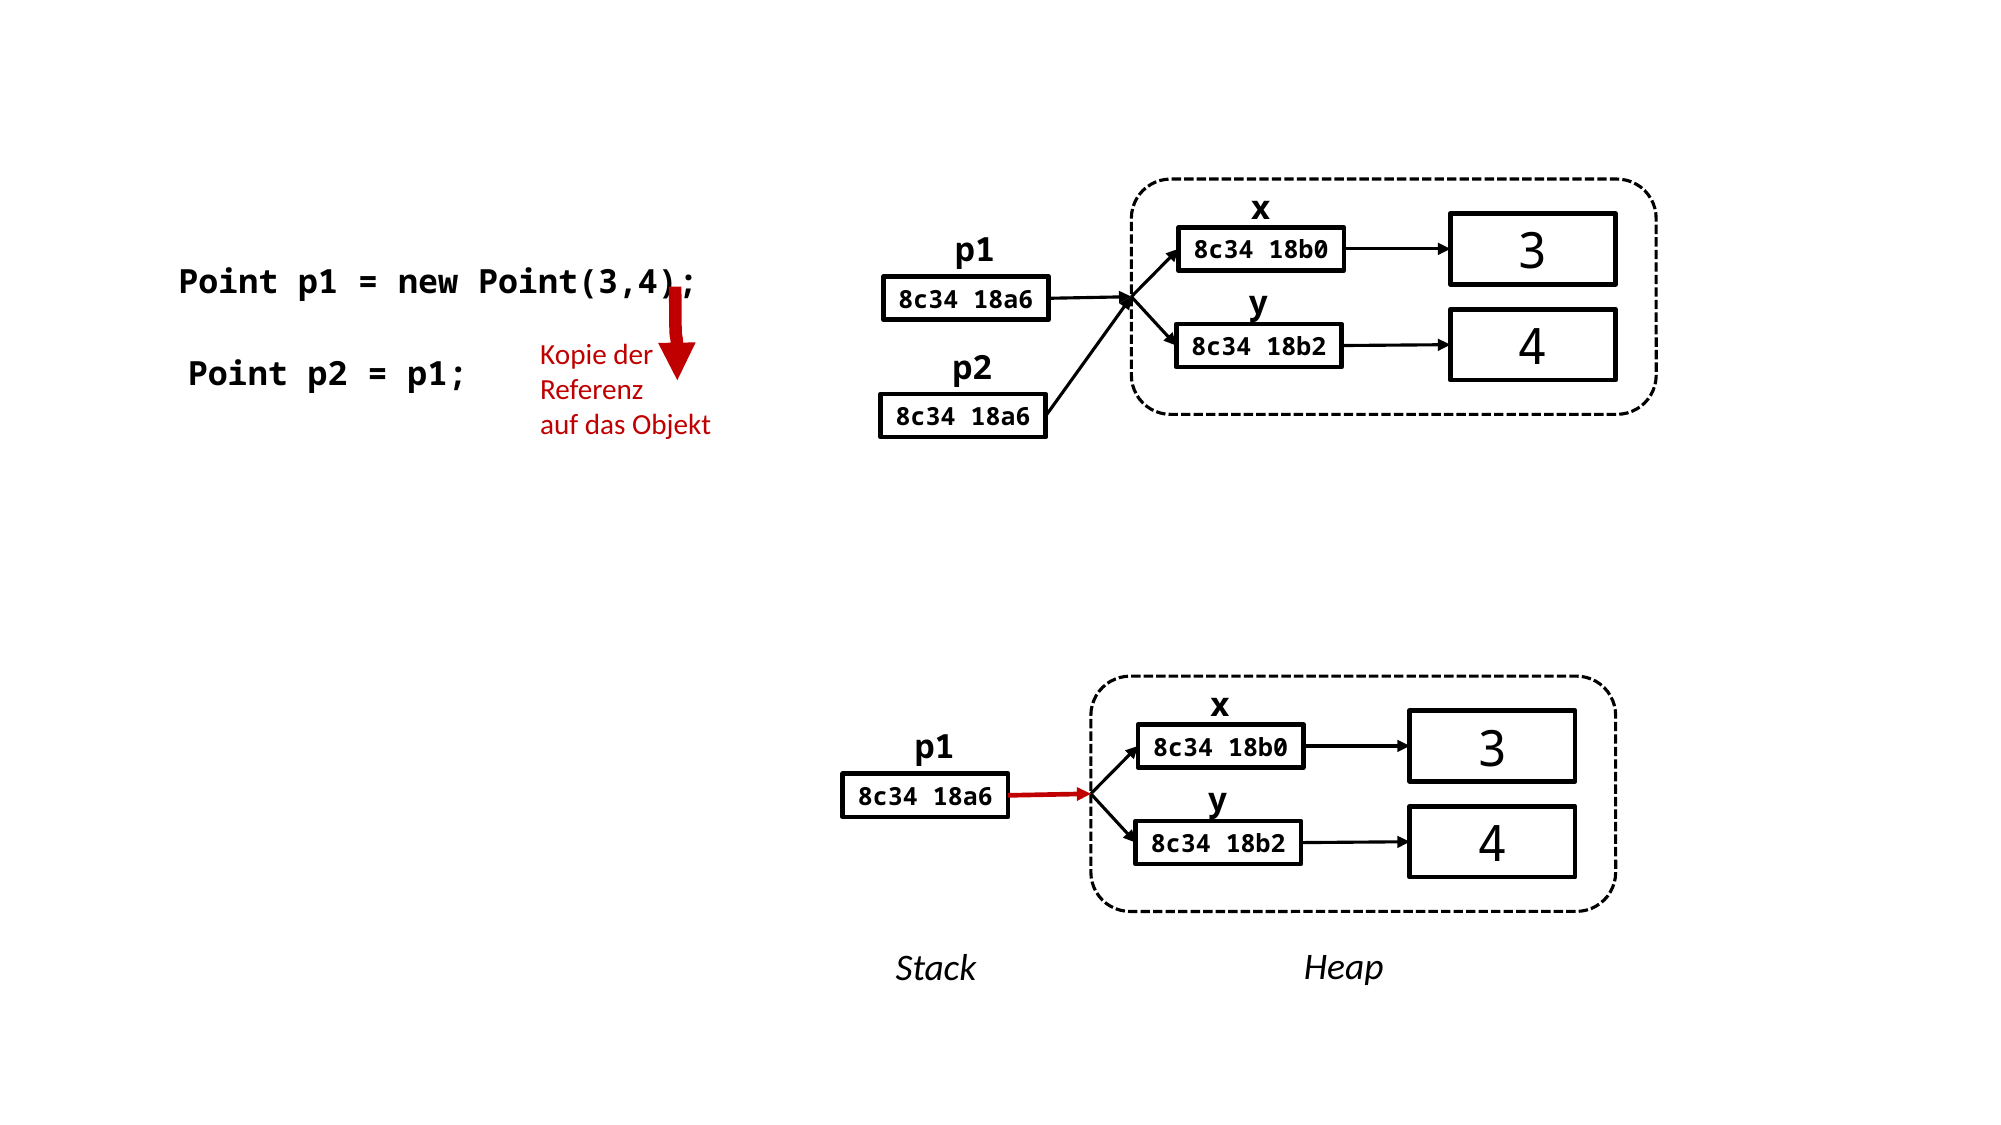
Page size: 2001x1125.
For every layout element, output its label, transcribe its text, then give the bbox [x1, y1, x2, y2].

text_box [1131, 179, 1657, 415]
text_box Point p2 = p1; [173, 344, 483, 400]
text_box 8c34 18a6 [880, 394, 1046, 438]
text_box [1090, 793, 1136, 843]
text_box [1090, 746, 1139, 794]
text_box p2 [937, 338, 1008, 394]
text_box Kopie der Referenz auf das Objekt [525, 328, 727, 448]
text_box Heap [1289, 934, 1399, 995]
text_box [1045, 296, 1132, 416]
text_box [1131, 248, 1179, 297]
text_box 8c34 18a6 [842, 773, 1009, 817]
text_box [1090, 676, 1616, 912]
text_box Point p1 = new Point(3,4); [163, 252, 714, 308]
text_box p1 [899, 718, 970, 773]
text_box 8c34 18a6 [883, 276, 1049, 320]
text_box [1132, 296, 1177, 346]
text_box p1 [940, 221, 1010, 276]
text_box Stack [880, 935, 992, 995]
